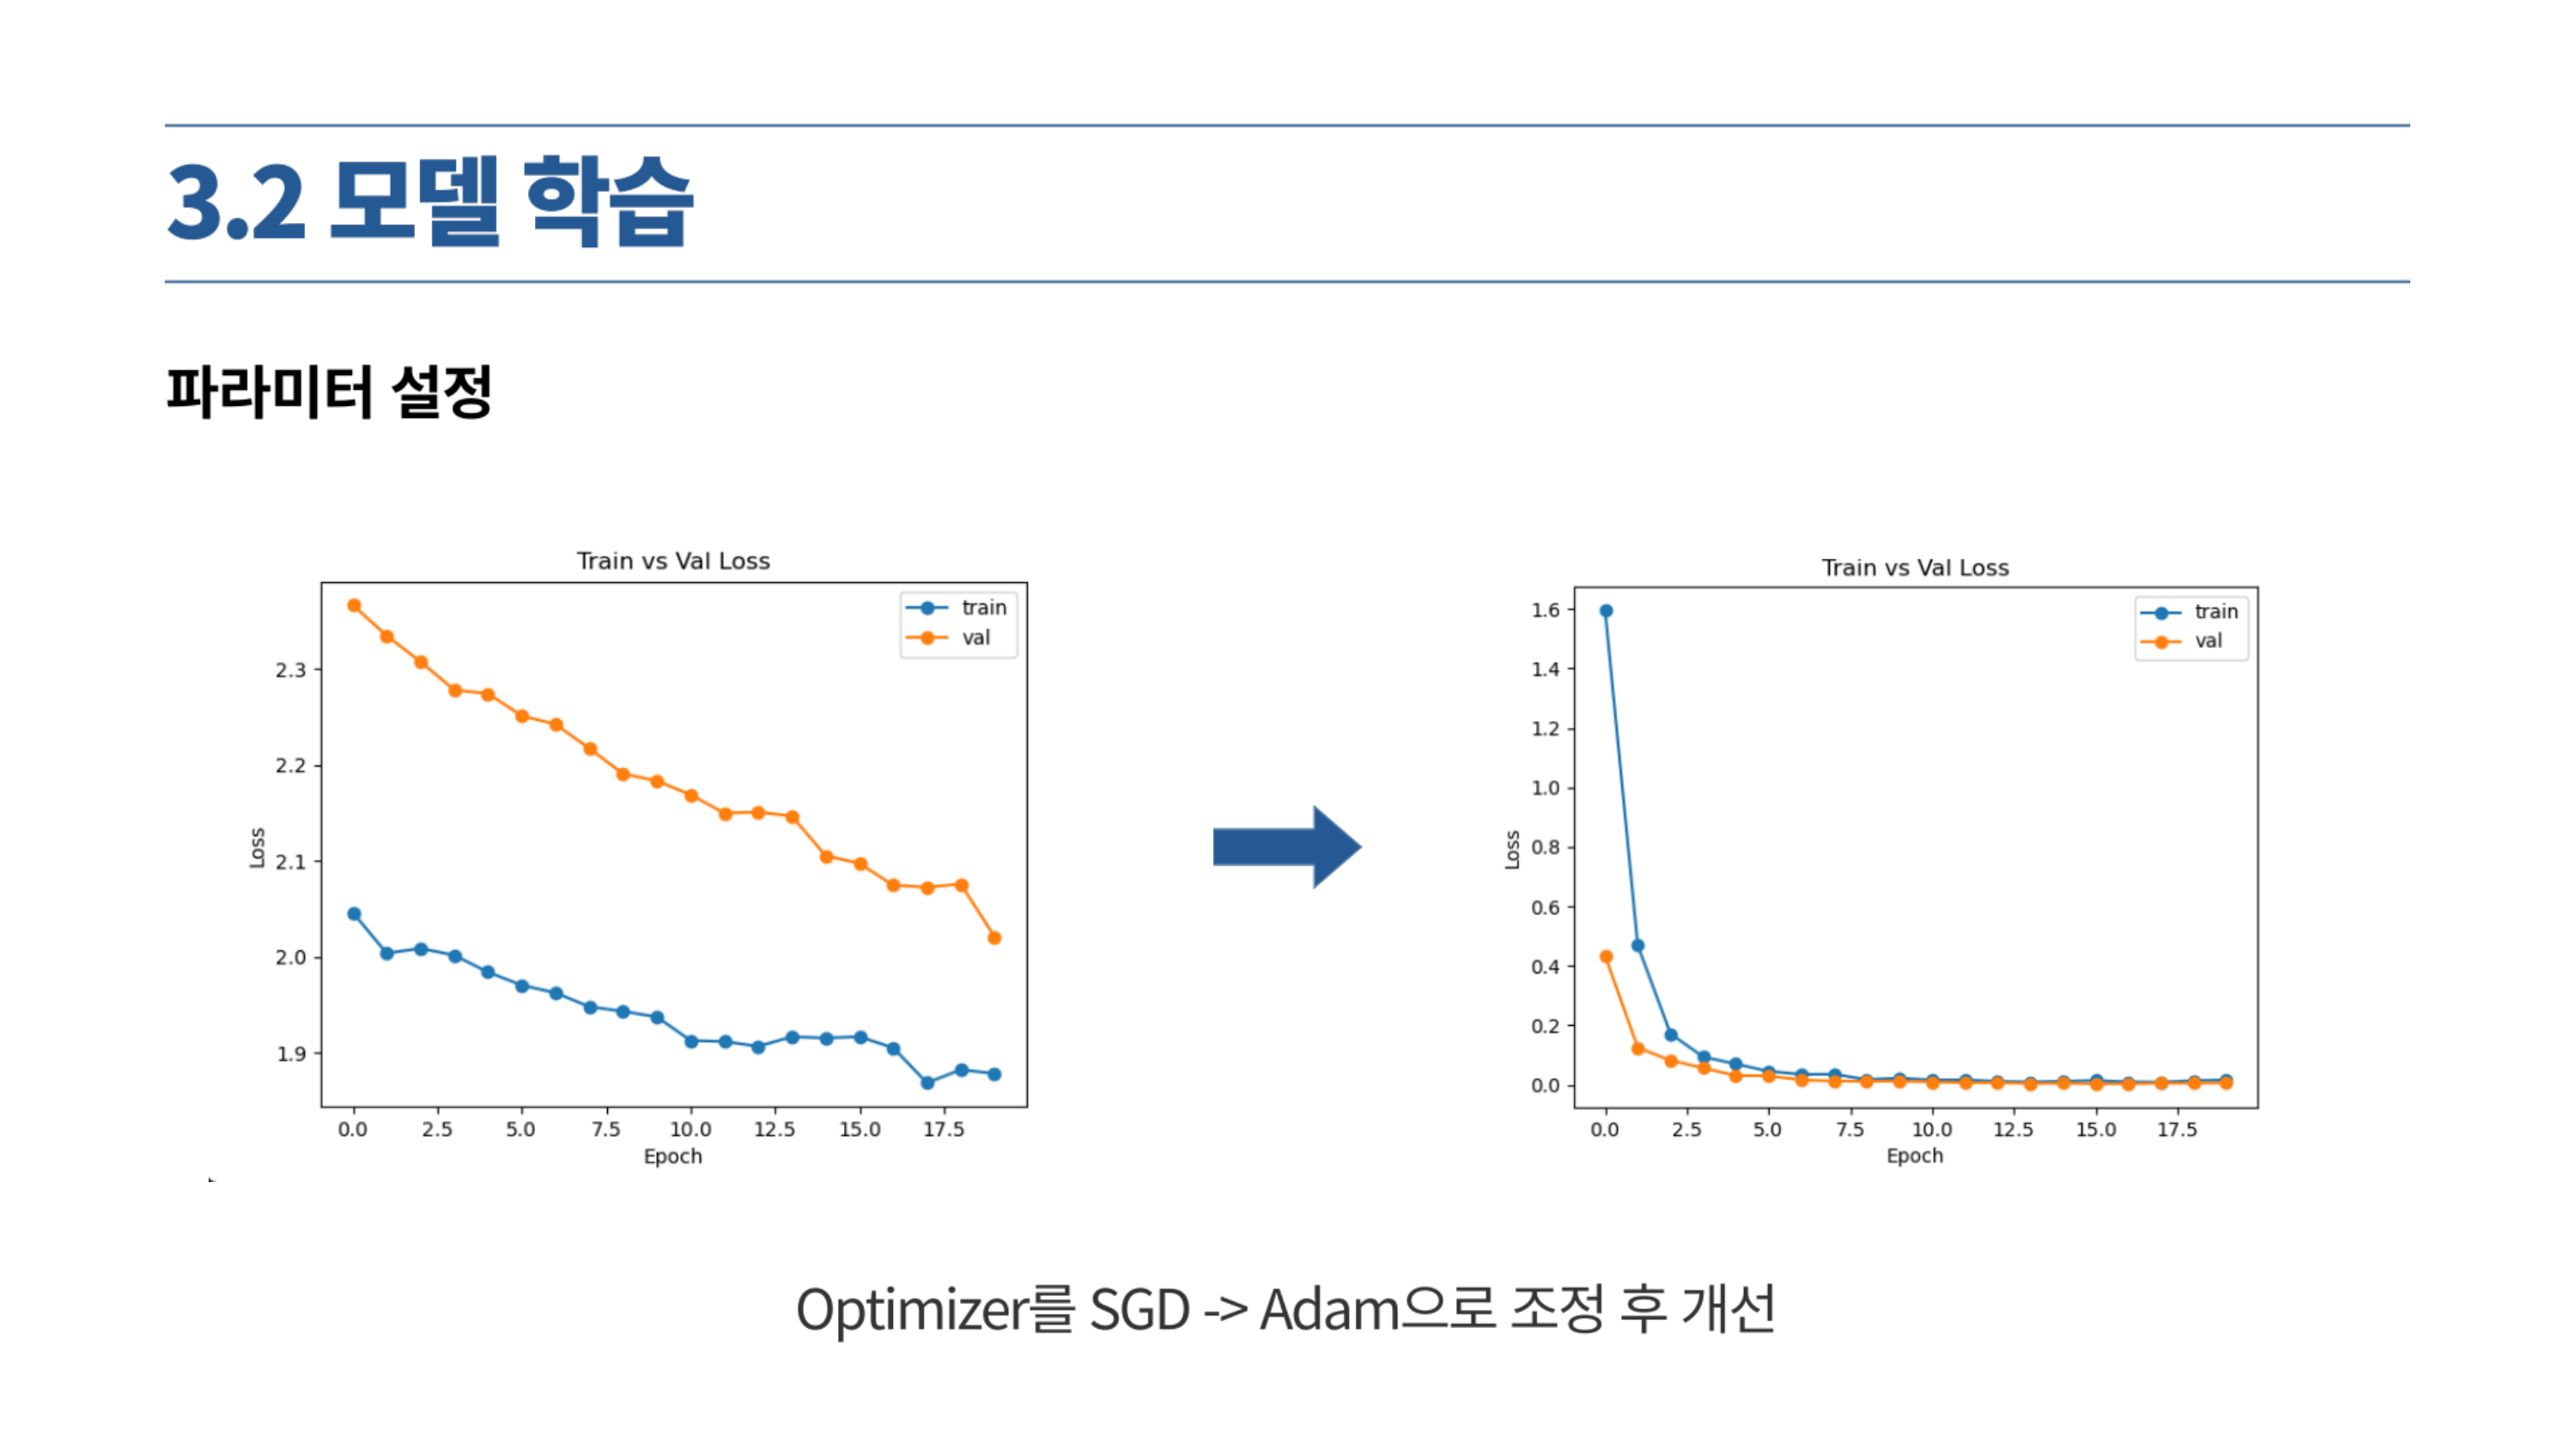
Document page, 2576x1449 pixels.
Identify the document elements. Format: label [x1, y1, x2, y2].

picture [156, 340, 520, 463]
picture [149, 113, 742, 282]
text_box [1464, 506, 2346, 1183]
text_box [165, 277, 2410, 287]
text_box [165, 121, 2410, 130]
text_box [209, 512, 1101, 1183]
text_box [1213, 805, 1363, 889]
picture [674, 1261, 1801, 1364]
